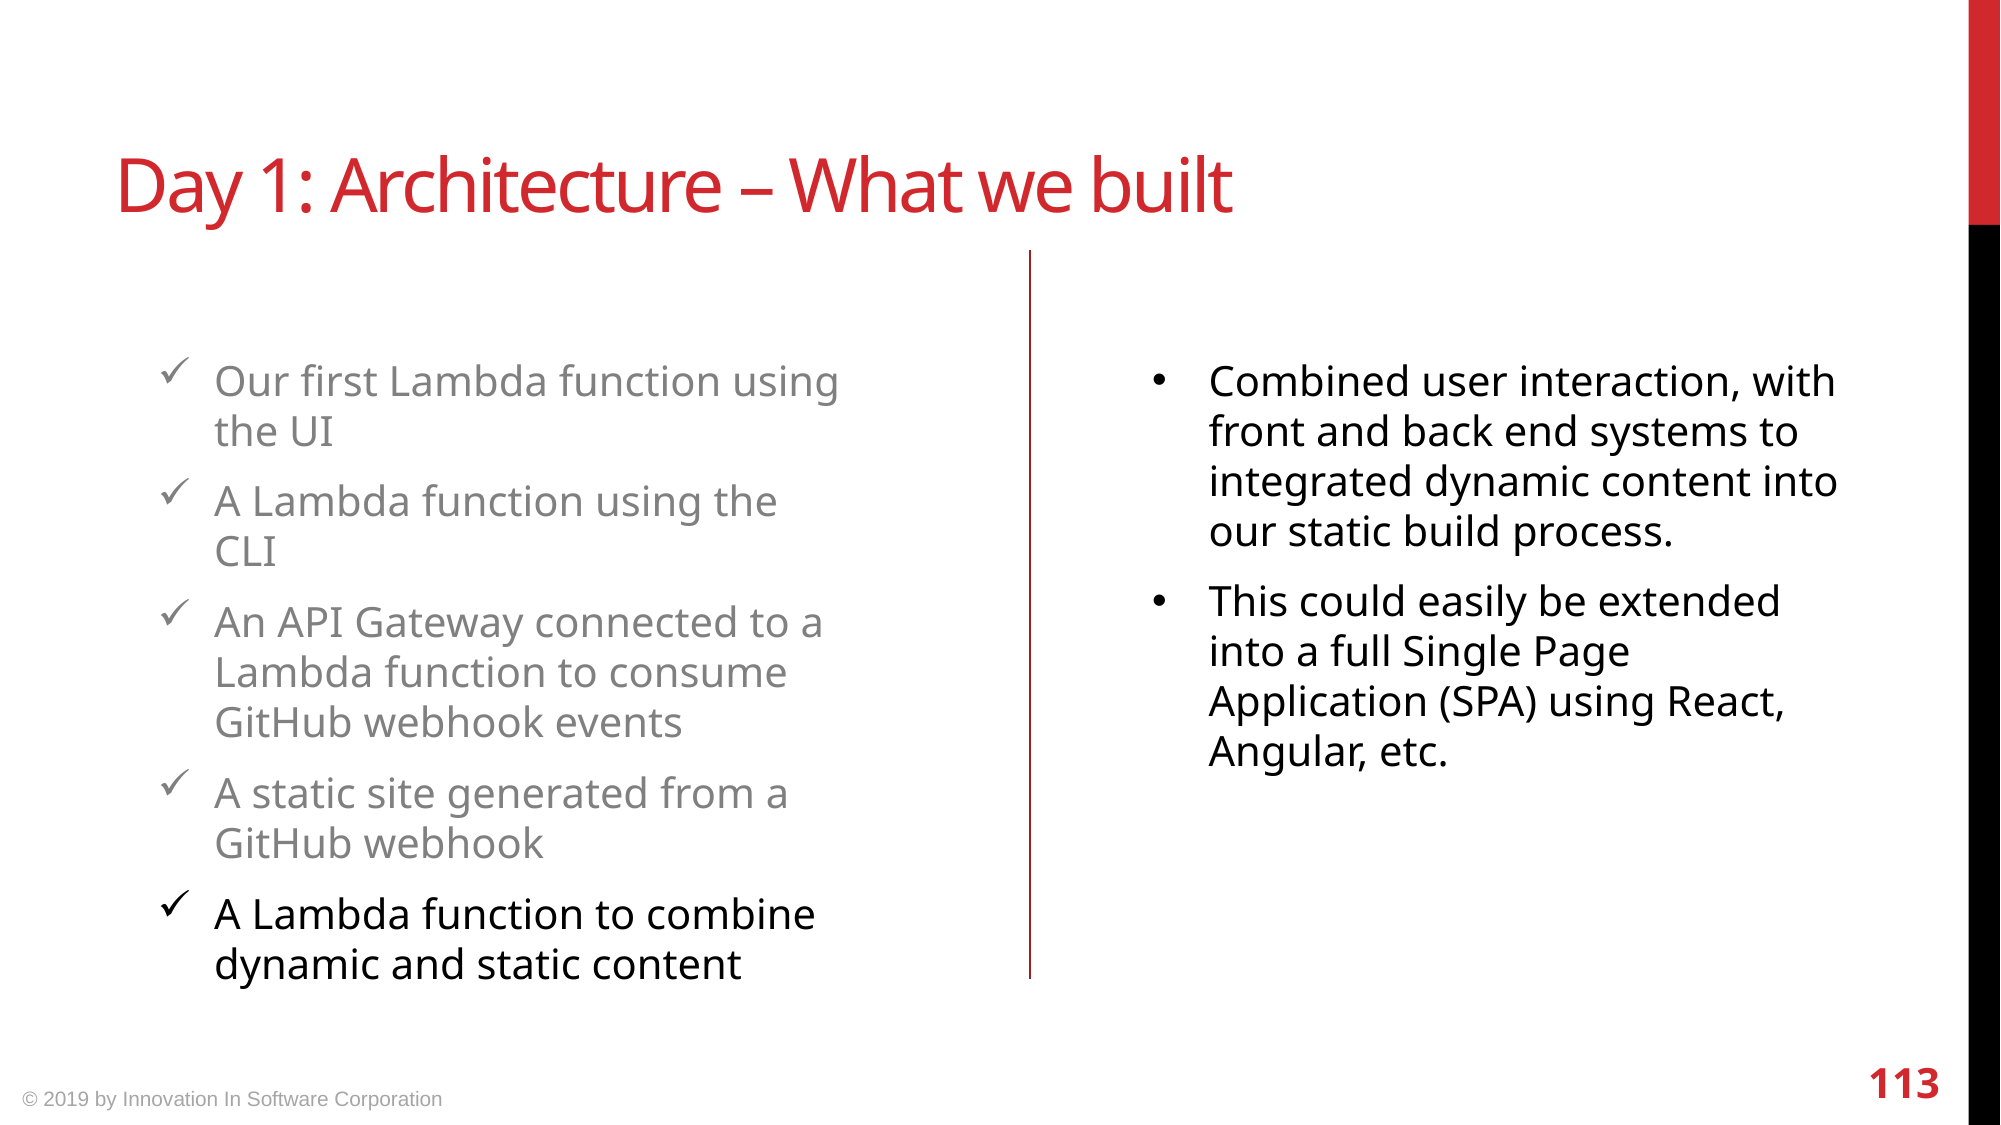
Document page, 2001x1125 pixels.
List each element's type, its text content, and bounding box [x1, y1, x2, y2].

list Combined user interaction, with front and back end systems to integrated dynamic content into our static build process. This could easily be extended into a full Single Page Application (SPA) using React, Angular, etc. [1137, 235, 1858, 990]
text_box Our first Lambda function using the UI A Lambda function using the CLI An API Gateway connected to a Lambda function to consume GitHub webhook events A static site generated from a GitHub webhook A Lambda function to combine dynamic and static content [142, 235, 863, 990]
footer © 2019 by Innovation In Software Corporation [7, 1078, 758, 1125]
slide_number 113 [1739, 1045, 1956, 1125]
title Day 1: Architecture – What we built [99, 25, 1786, 236]
